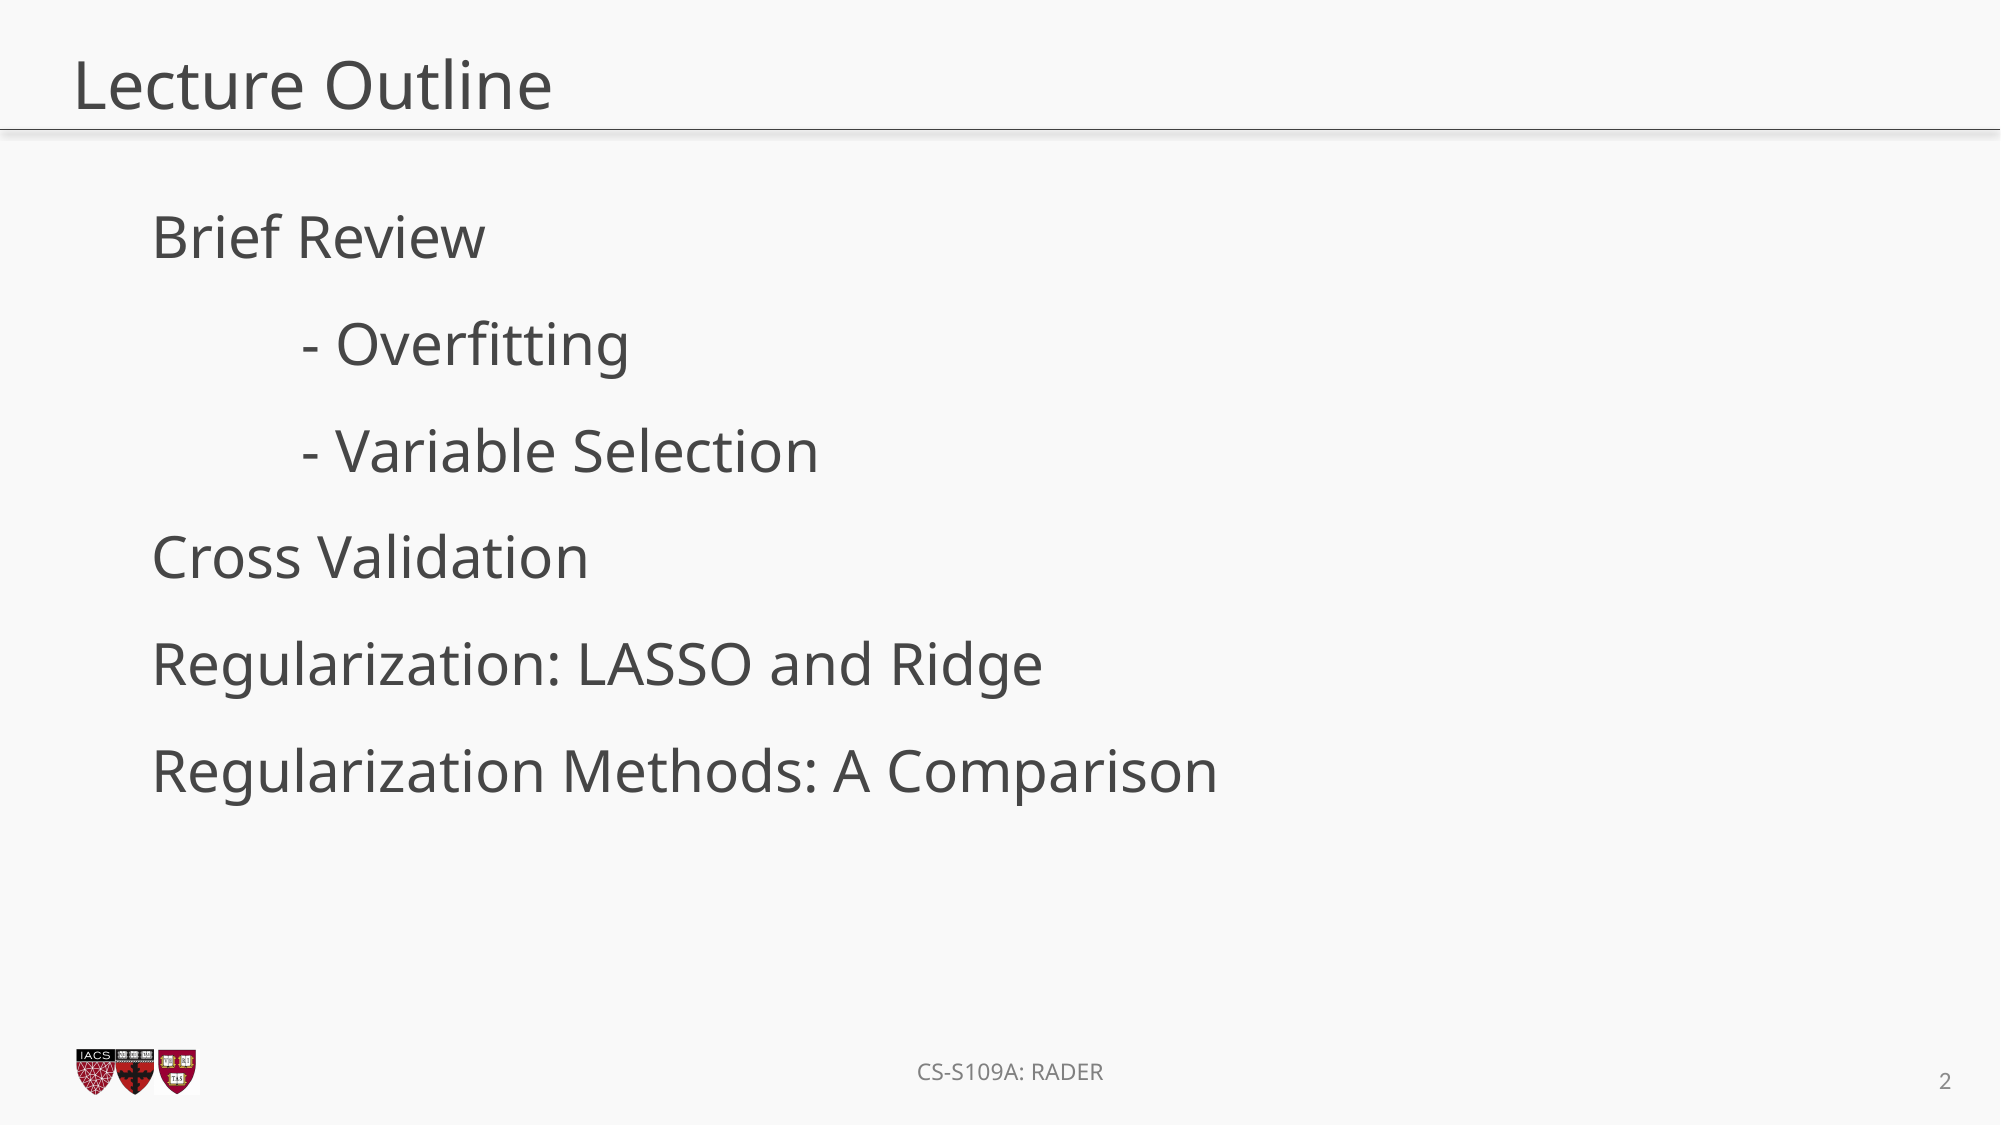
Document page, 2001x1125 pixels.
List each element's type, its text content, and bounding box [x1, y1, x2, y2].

list Brief Review - Overfitting - Variable Selection Cross Validation Regularization: LASSO and Ridge Regularization Methods: A Comparison [136, 193, 1831, 881]
slide_number 2 [1500, 1050, 1967, 1110]
picture [75, 1049, 200, 1095]
title Lecture Outline [57, 35, 1943, 162]
